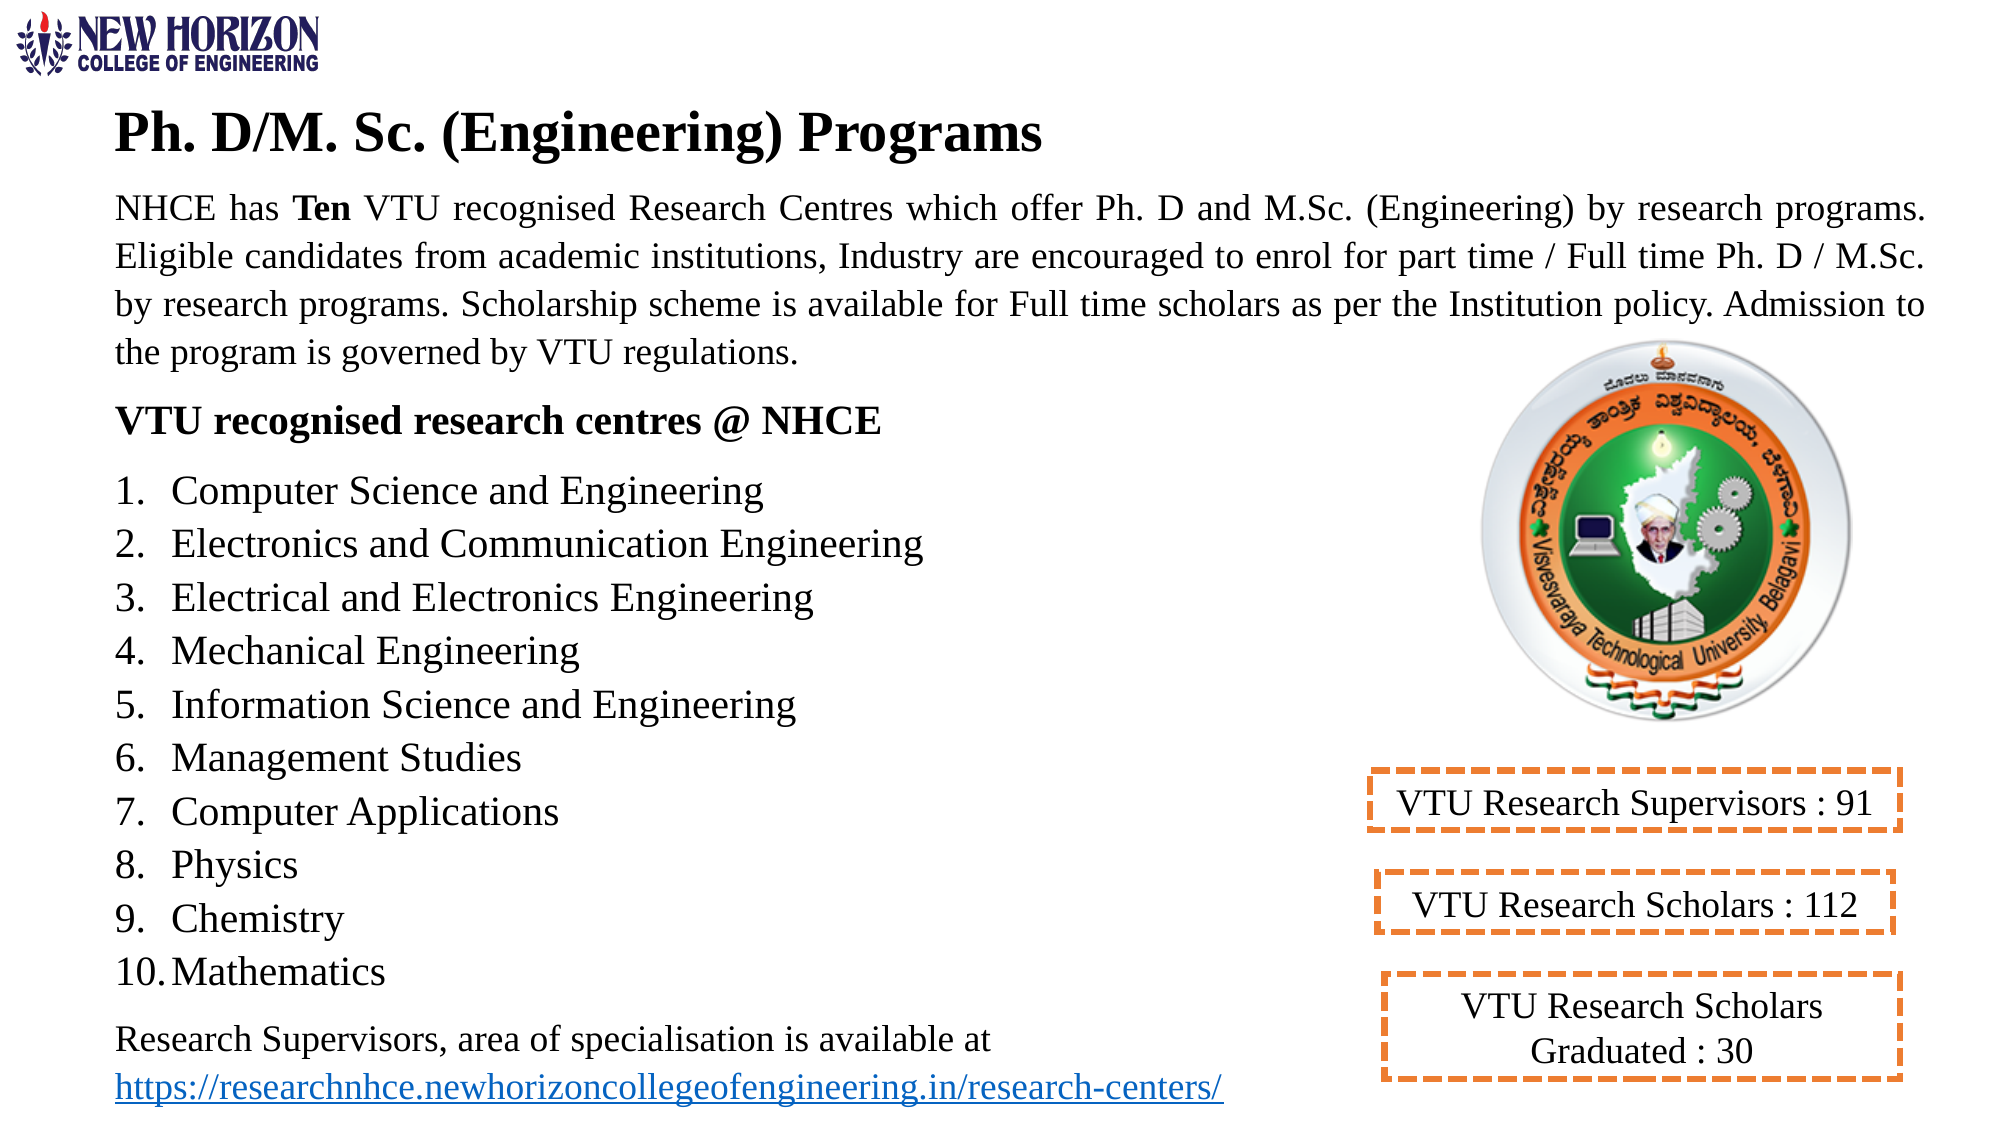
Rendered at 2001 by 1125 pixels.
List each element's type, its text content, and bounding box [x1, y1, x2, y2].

text_box VTU Research Scholars : 112 [1376, 871, 1894, 933]
picture [0, 6, 335, 81]
picture [1471, 336, 1862, 727]
text_box VTU Research Supervisors : 91 [1369, 770, 1901, 831]
text_box VTU Research Scholars Graduated : 30 [1383, 973, 1901, 1080]
text_box Ph. D/M. Sc. (Engineering) Programs NHCE has Ten VTU recognised Research Centres which offer Ph. D and M.Sc. (Engineering) by research programs. Eligible candidates from academic institutions, Industry are encouraged to enrol for part time / Full time Ph. D / M.Sc. by research programs. Scholarship scheme is available for Full time scholars as per the Institution policy. Admission to the program is governed by VTU regulations. VTU recognised research centres @ NHCE Computer Science and Engineering Electronics and Communication Engineering Electrical and Electronics Engineering Mechanical Engineering Information Science and Engineering Management Studies Computer Applications Physics Chemistry Mathematics Research Supervisors, area of specialisation is available at https://researchnhce.newhorizoncollegeofengineering.in/research-centers/ [99, 80, 1944, 1125]
